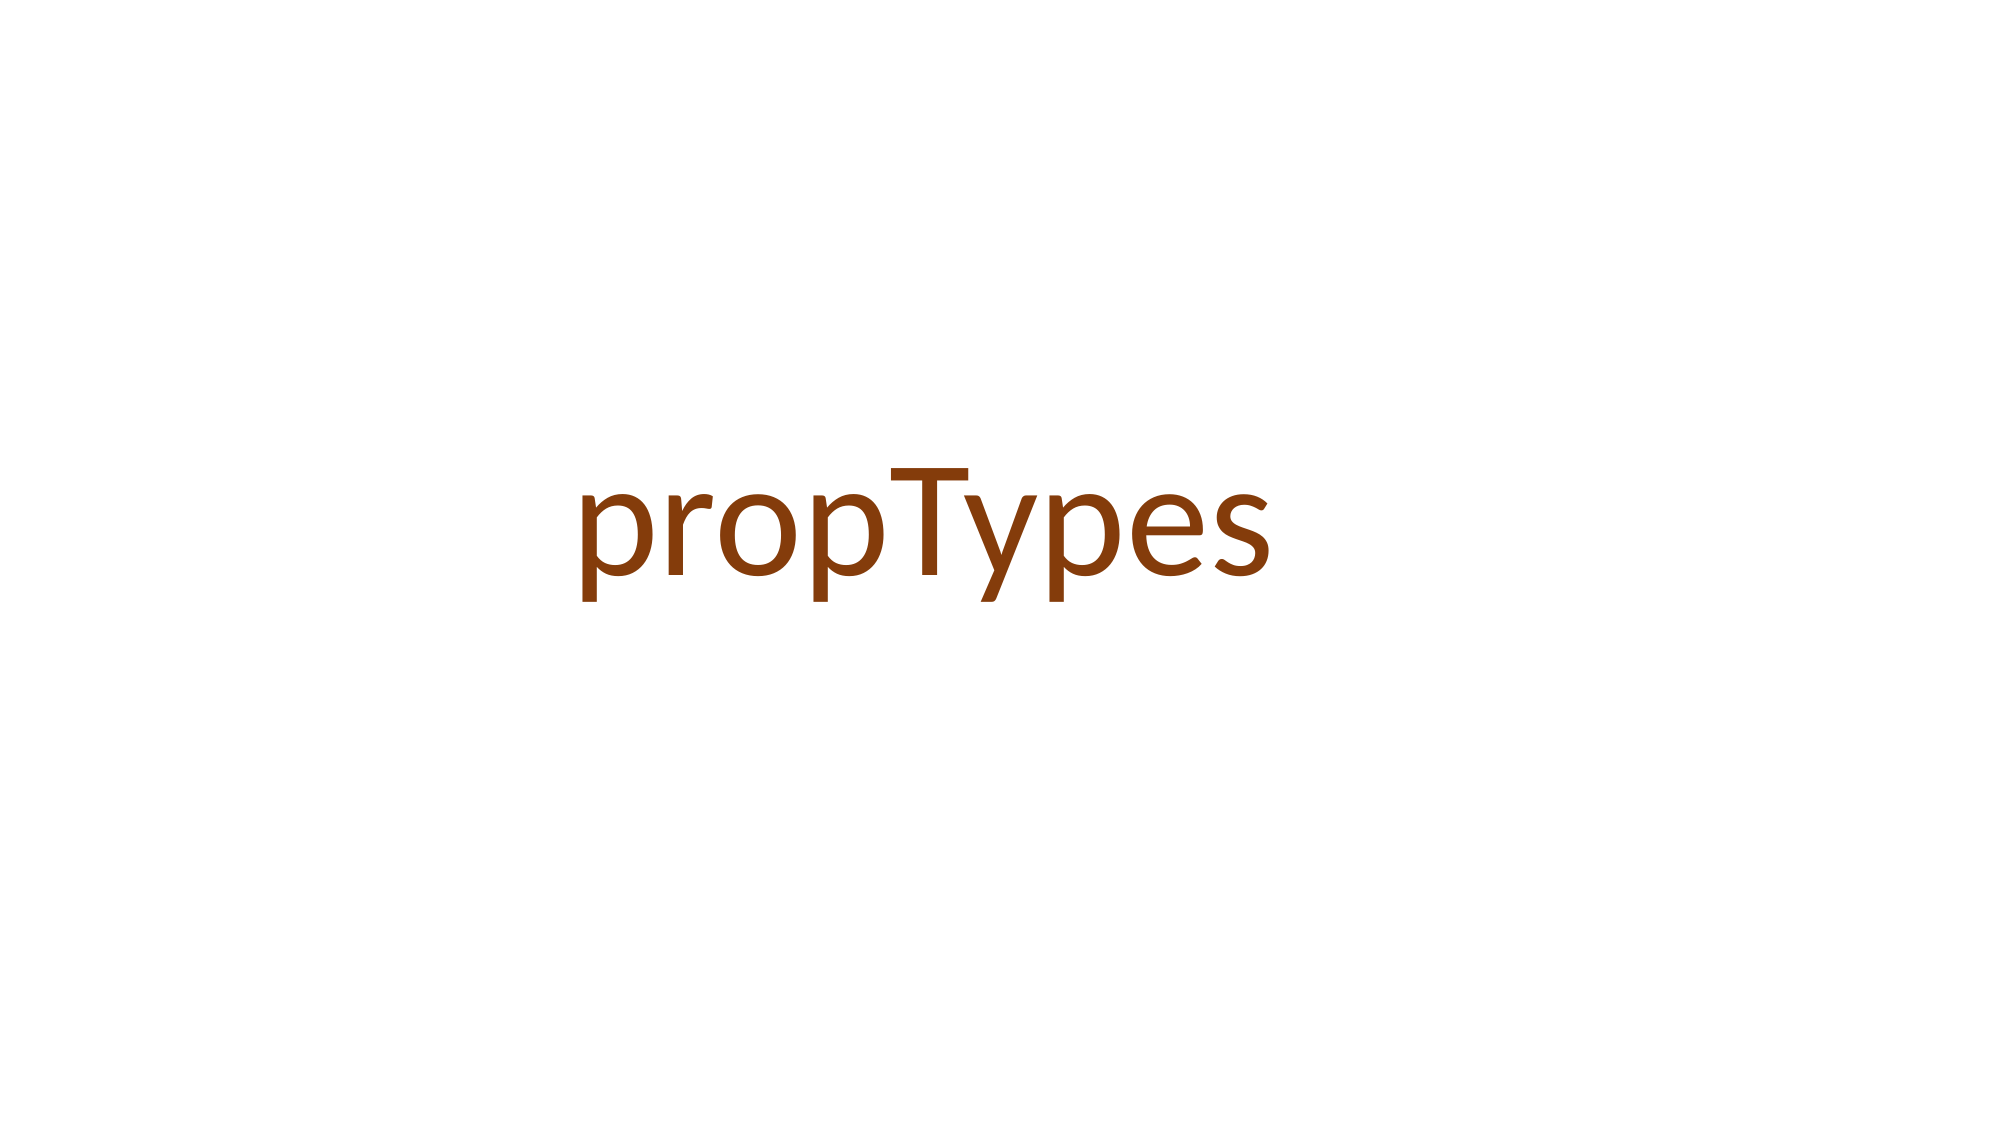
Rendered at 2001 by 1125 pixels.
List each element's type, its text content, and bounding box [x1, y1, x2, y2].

text_box propTypes [556, 400, 1290, 616]
